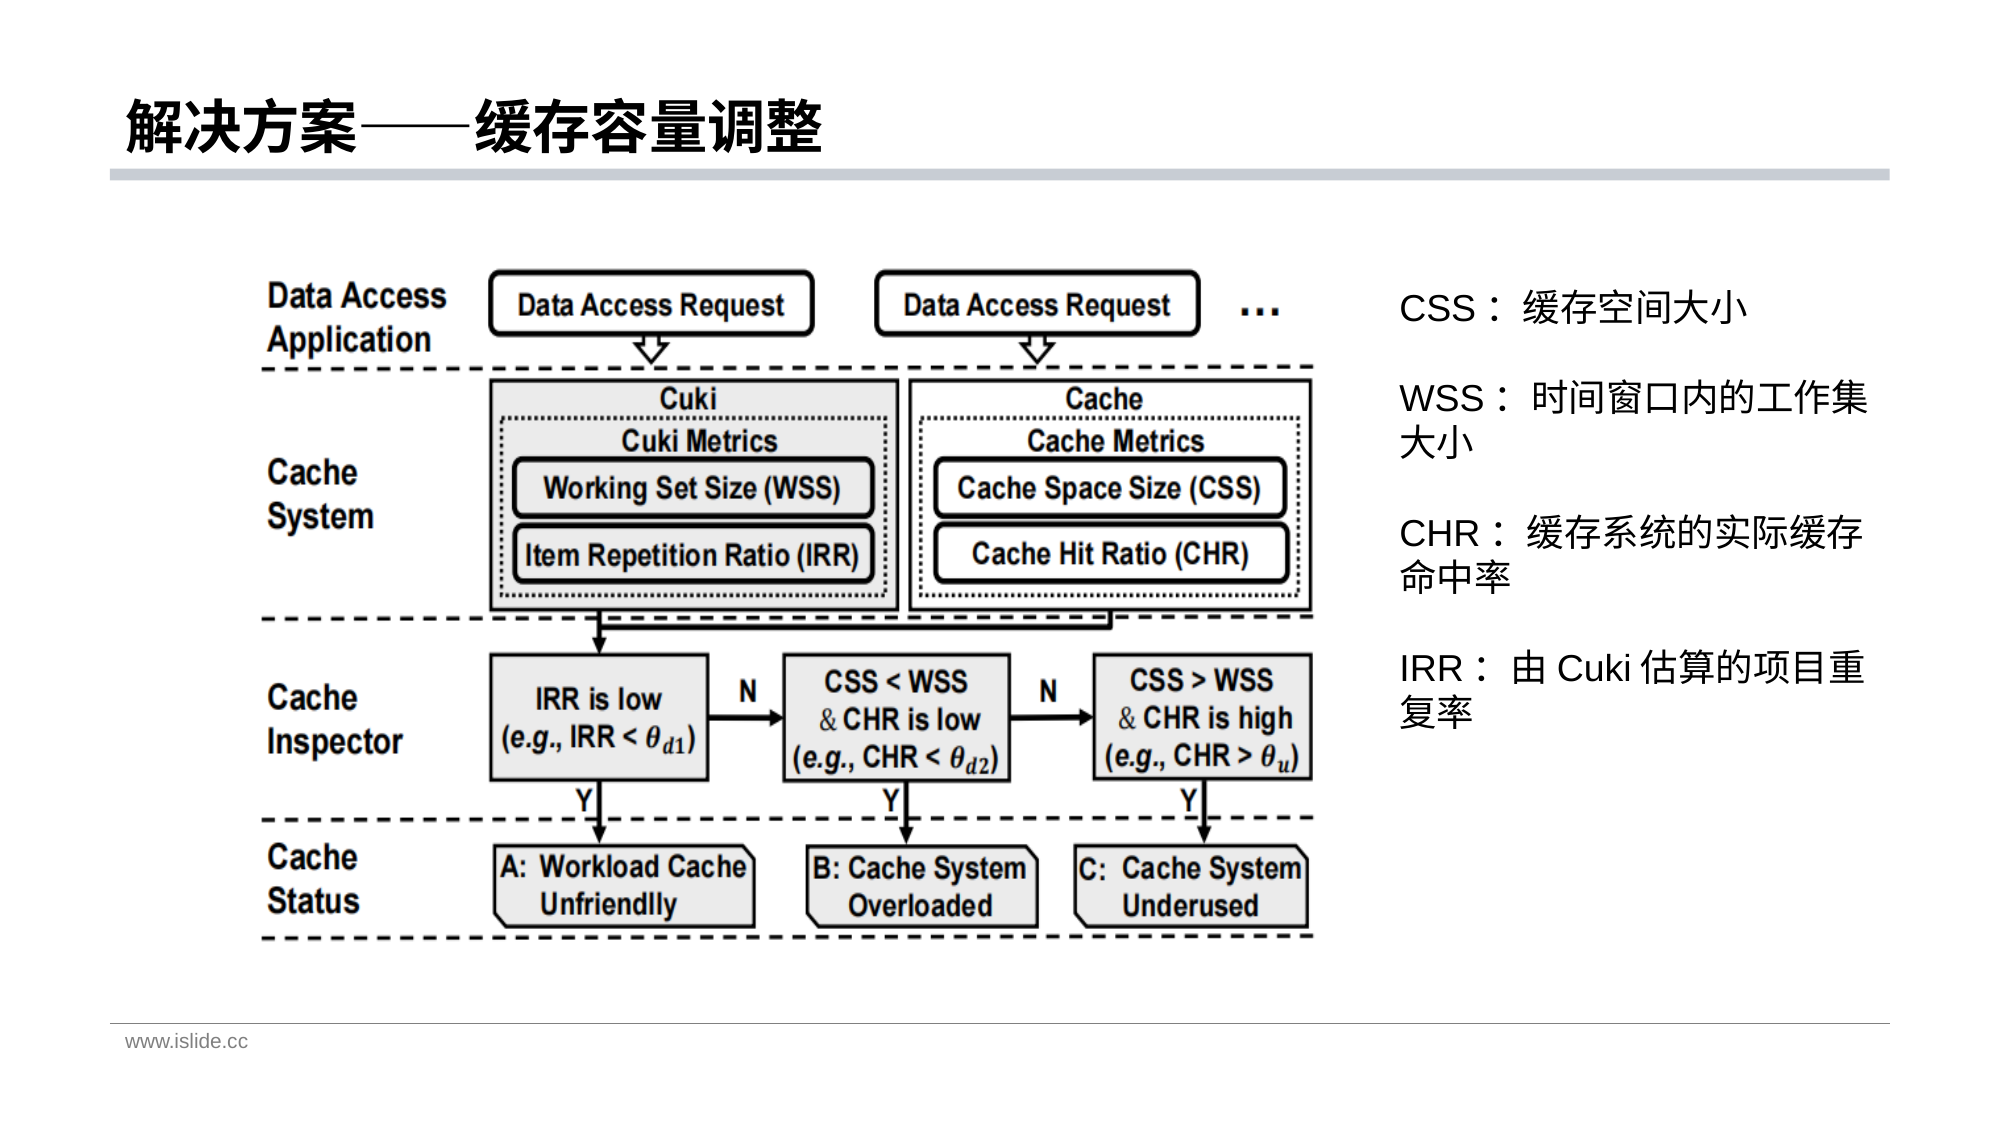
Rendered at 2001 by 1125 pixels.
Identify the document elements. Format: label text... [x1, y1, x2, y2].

footer www.islide.cc [109, 1023, 790, 1058]
slide_number [1412, 1023, 1890, 1058]
text_box CSS：缓存空间大小 WSS：时间窗口内的工作集大小 CHR：缓存系统的实际缓存命中率 IRR：由Cuki估算的项目重复率 [1450, 276, 1900, 742]
title 解决方案——缓存容量调整 [109, 0, 1890, 169]
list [109, 197, 1450, 954]
